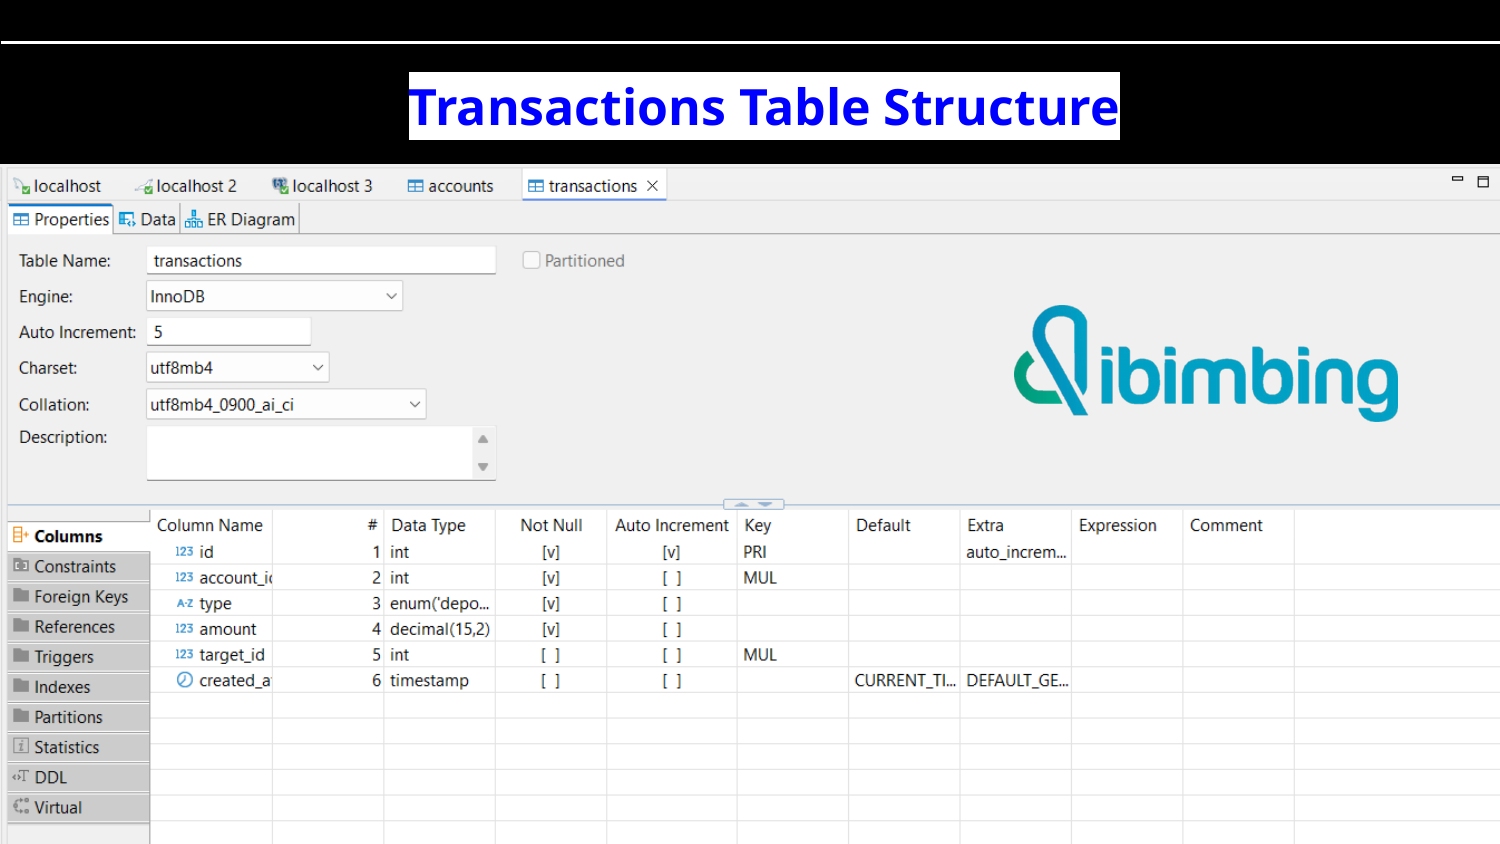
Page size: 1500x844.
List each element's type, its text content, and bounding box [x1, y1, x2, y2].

picture [0, 163, 1500, 844]
title Transactions Table Structure [323, 0, 1206, 162]
